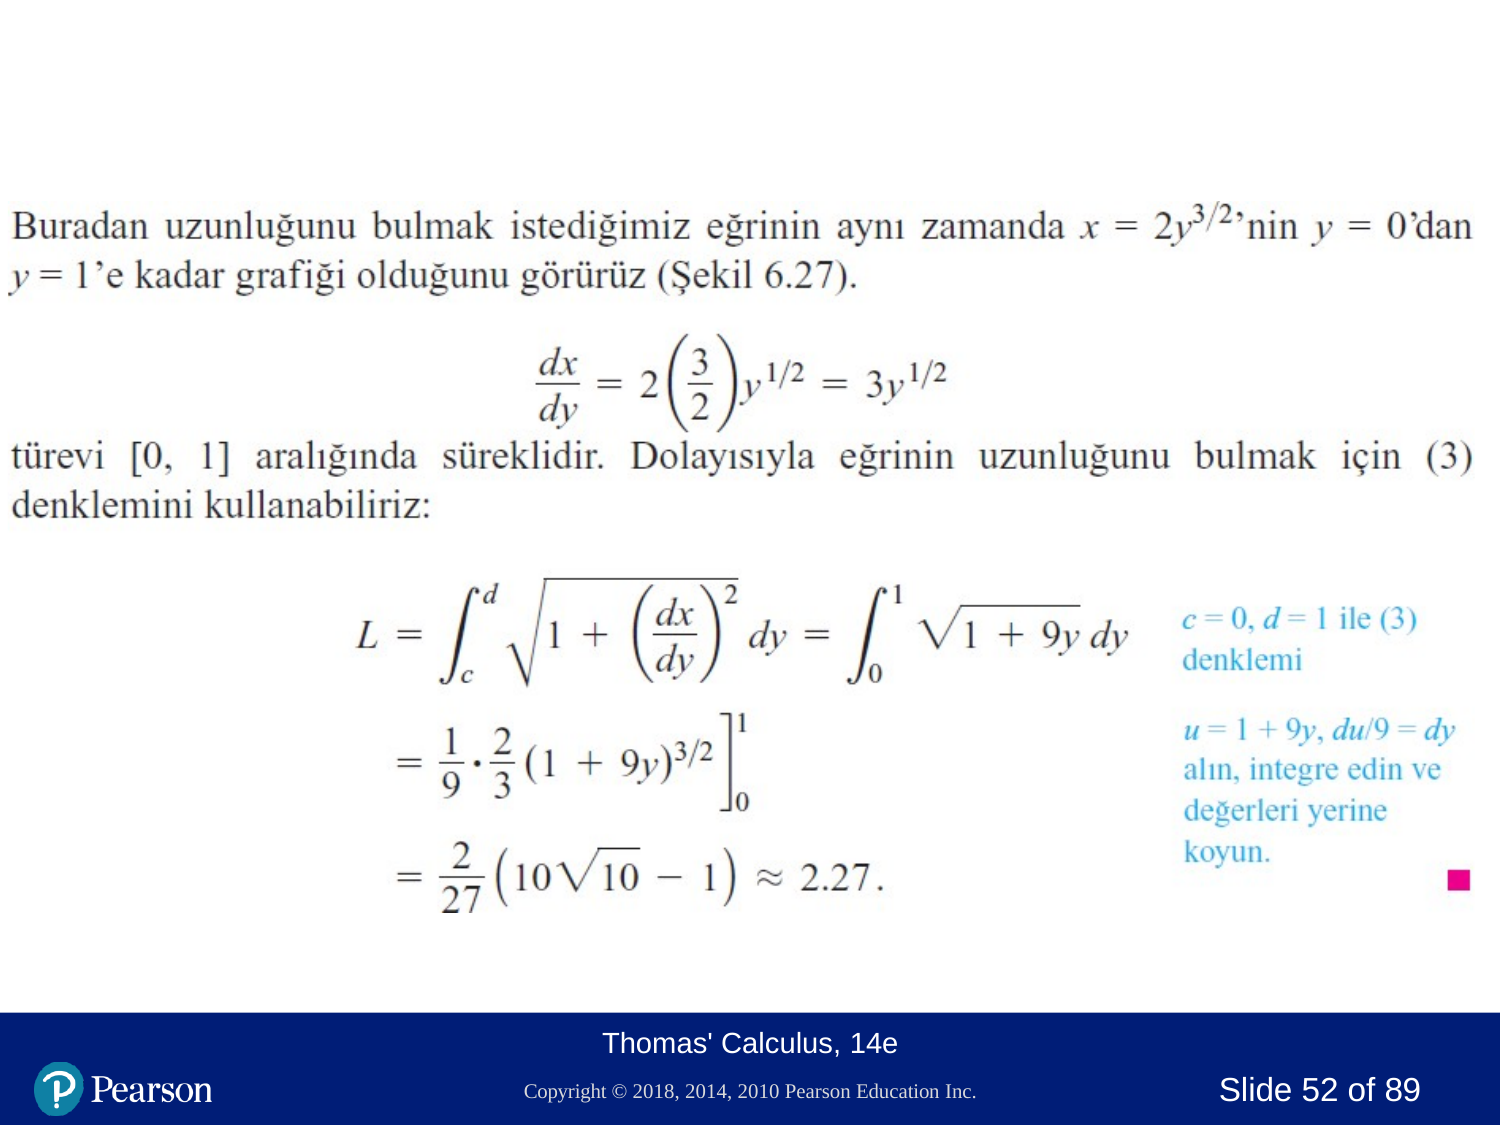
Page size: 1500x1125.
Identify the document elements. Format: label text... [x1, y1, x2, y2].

text_box [7, 201, 1475, 913]
footer Thomas' Calculus, 14e Copyright © 2018, 2014, 2010 Pearson Education Inc. [519, 1025, 978, 1125]
slide_number Slide 10 of 89 [1216, 1069, 1425, 1125]
picture [34, 1062, 212, 1116]
